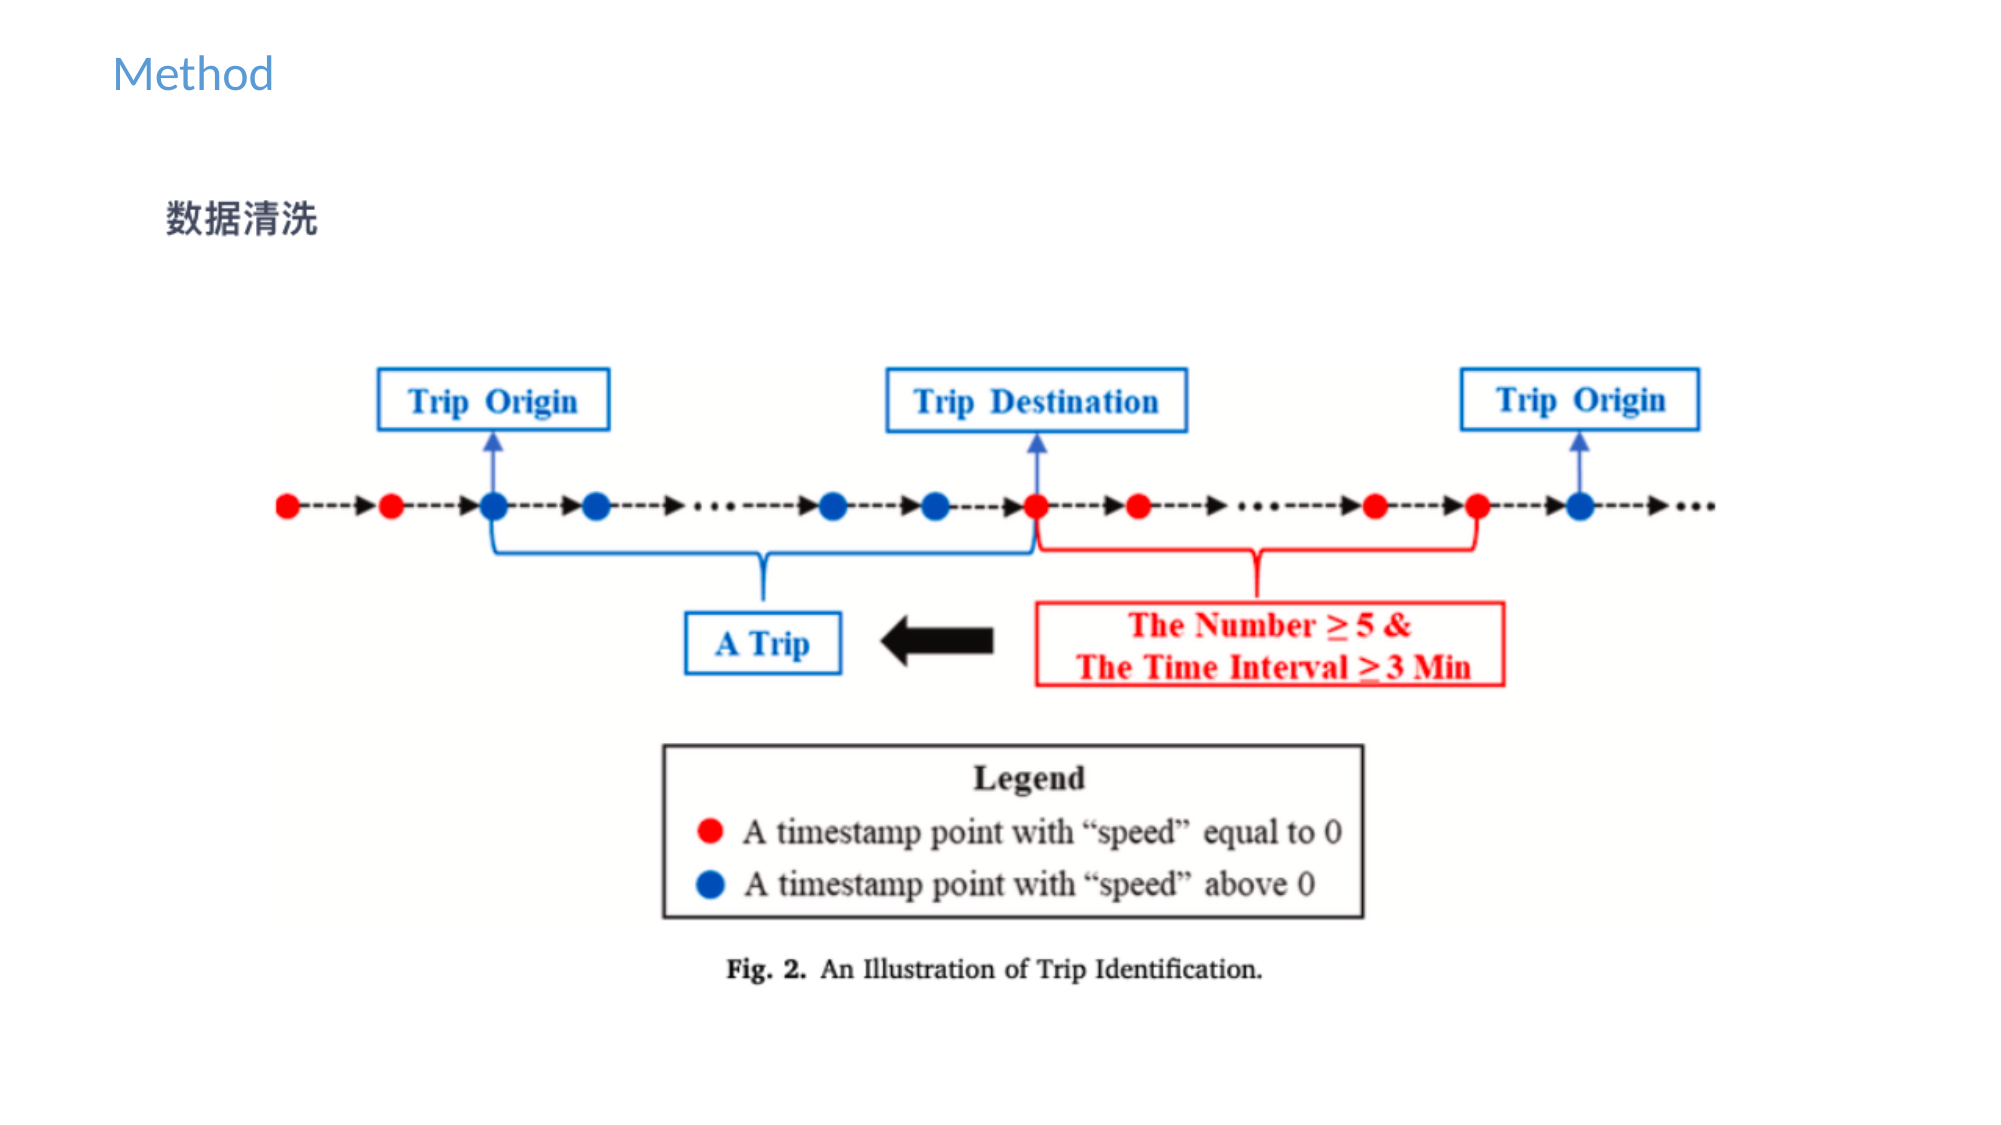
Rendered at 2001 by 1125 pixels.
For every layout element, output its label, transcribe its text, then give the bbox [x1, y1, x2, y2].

picture [193, 301, 1828, 1033]
text_box Method [97, 33, 343, 109]
picture [145, 177, 343, 254]
